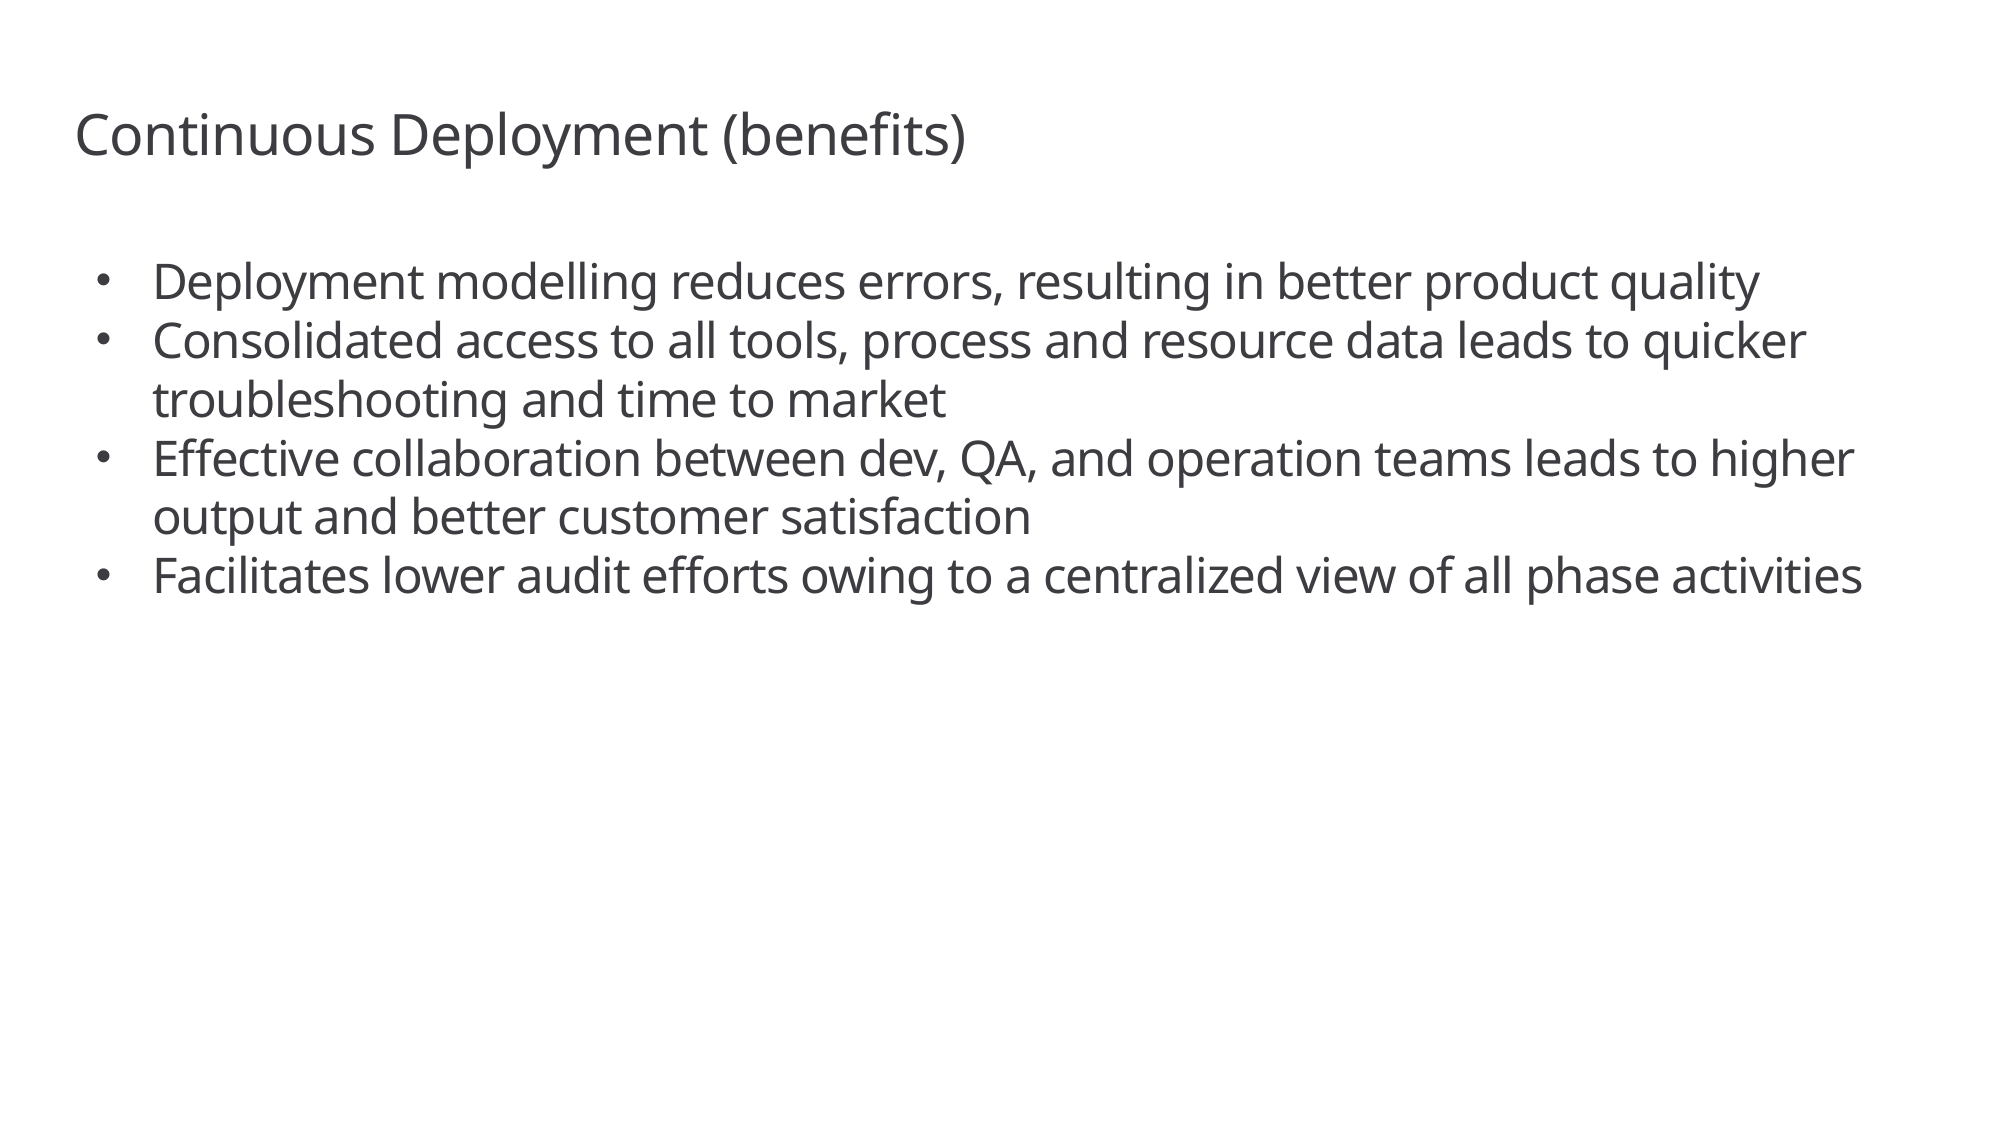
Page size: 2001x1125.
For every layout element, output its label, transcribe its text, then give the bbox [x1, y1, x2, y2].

list Deployment modelling reduces errors, resulting in better product quality Consolidated access to all tools, process and resource data leads to quicker troubleshooting and time to market Effective collaboration between dev, QA, and operation teams leads to higher output and better customer satisfaction Facilitates lower audit efforts owing to a centralized view of all phase activities [95, 235, 1904, 682]
title Continuous Deployment (benefits) [74, 91, 1930, 225]
